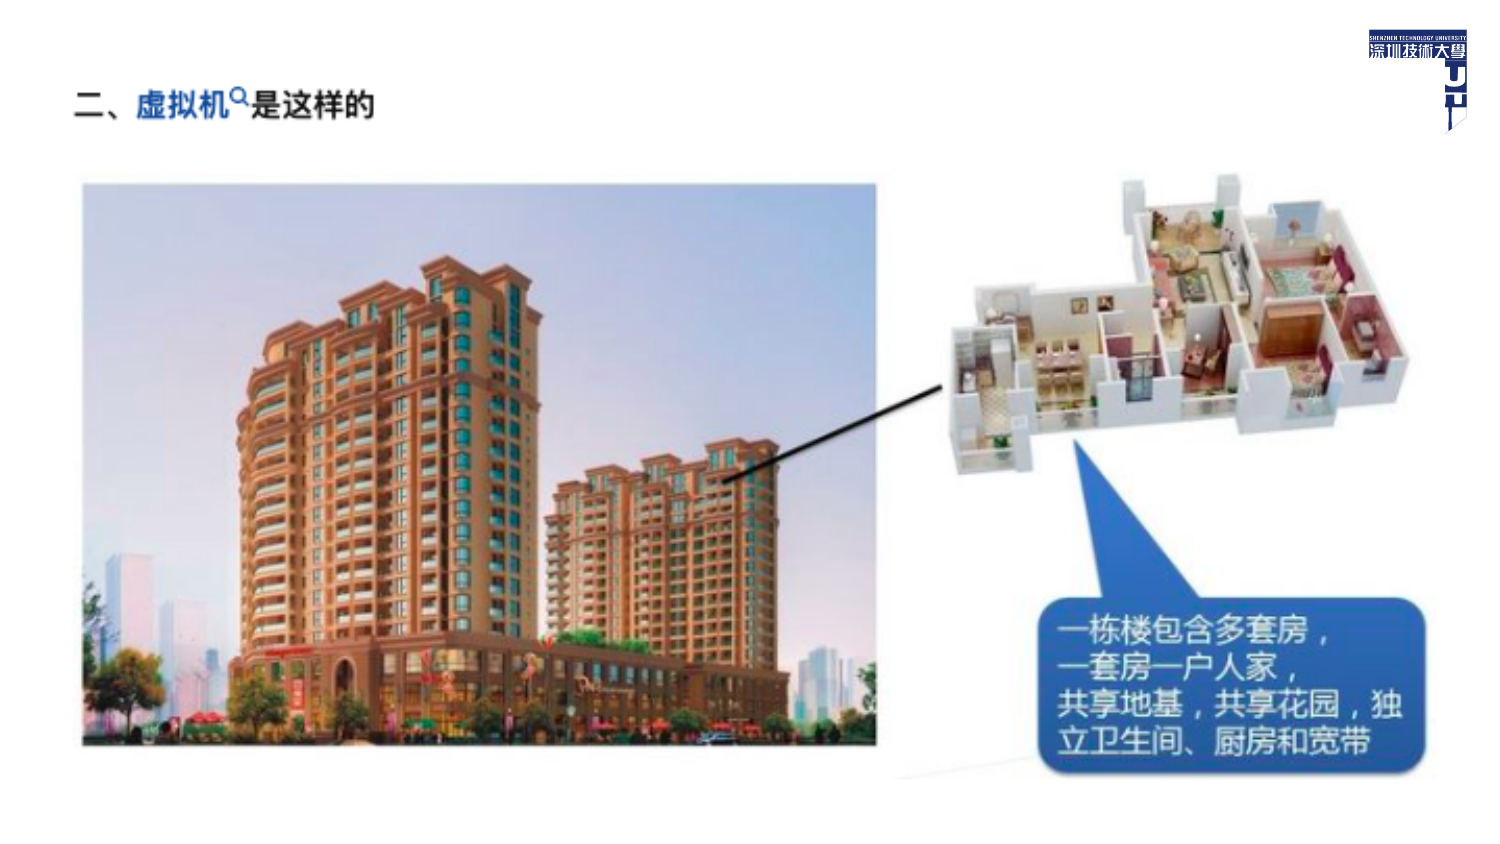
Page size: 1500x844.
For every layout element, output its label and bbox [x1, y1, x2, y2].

picture [54, 25, 1484, 786]
